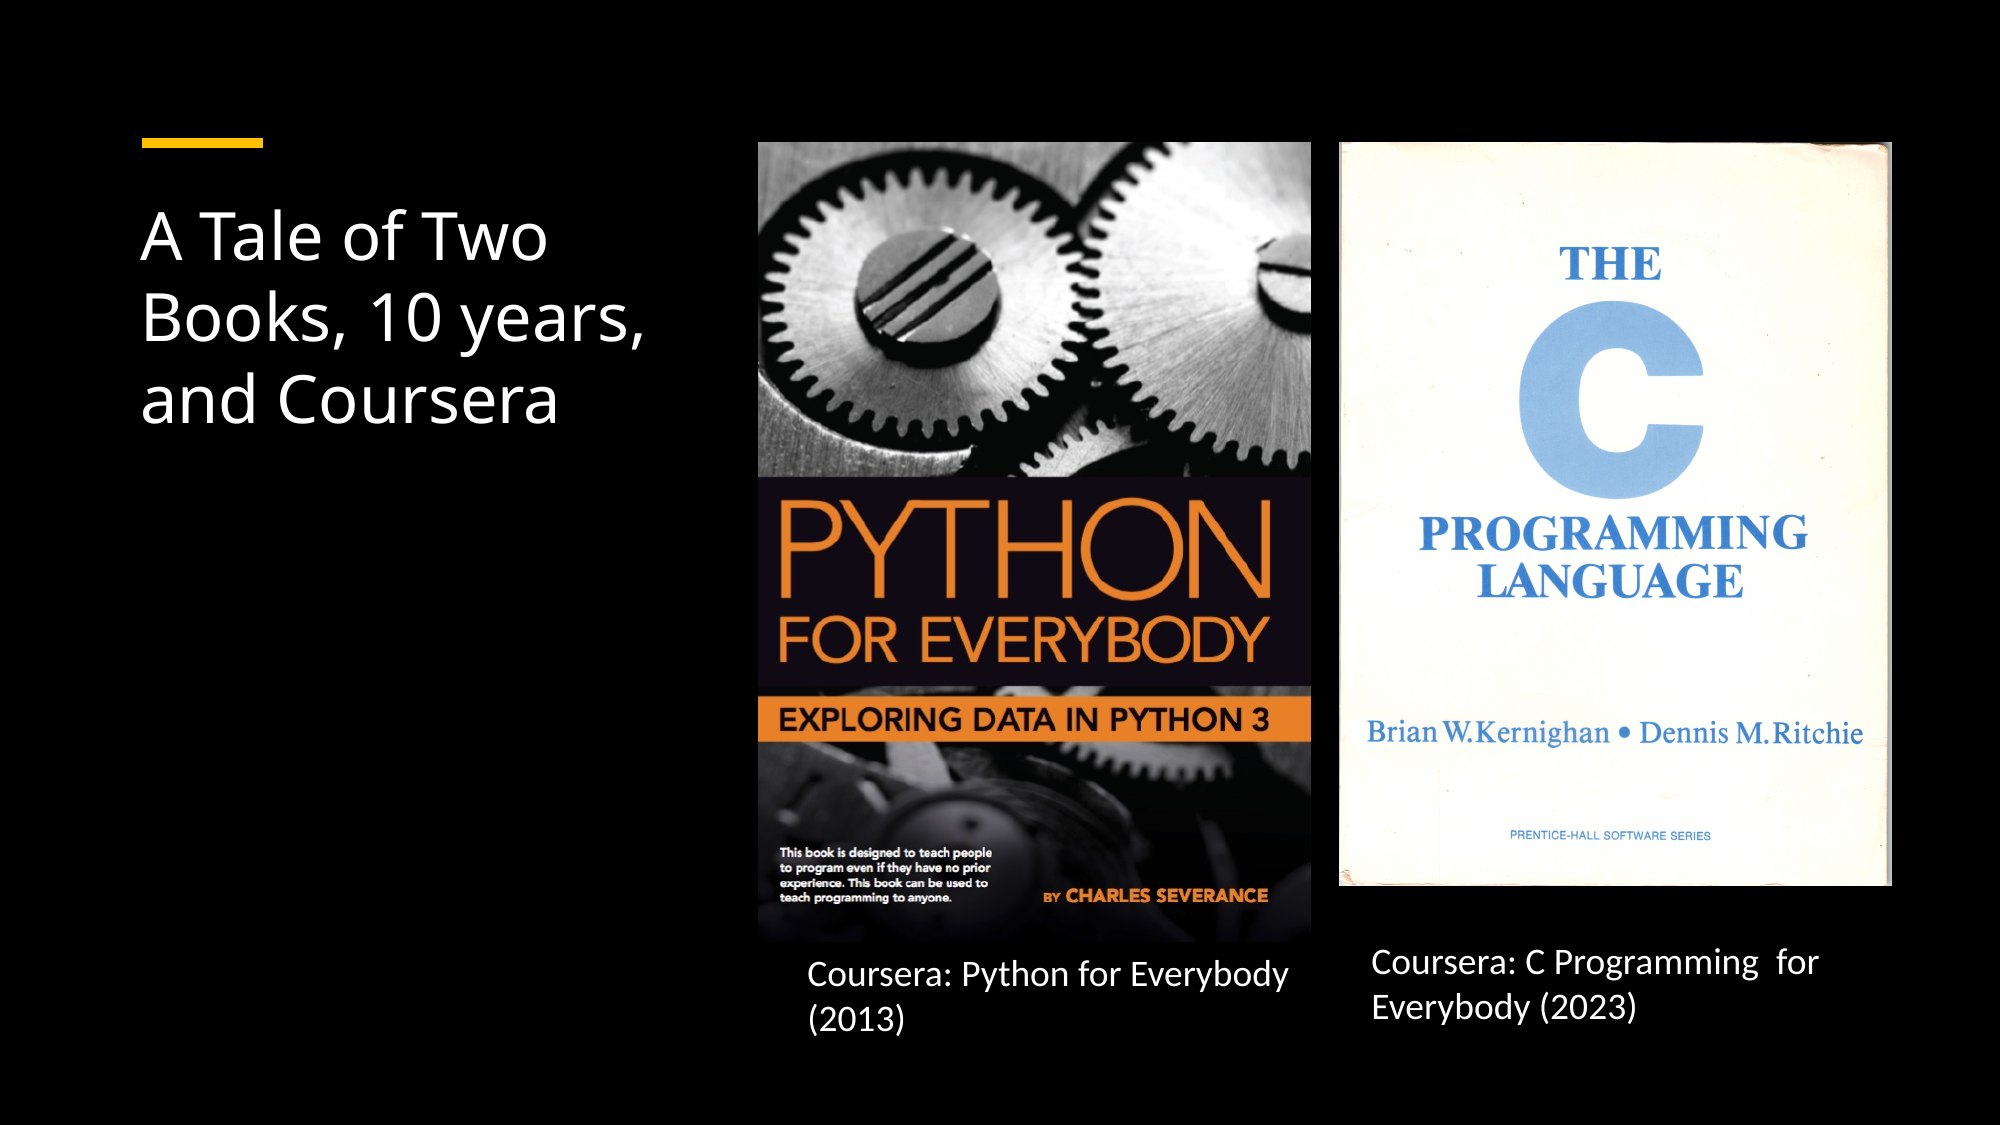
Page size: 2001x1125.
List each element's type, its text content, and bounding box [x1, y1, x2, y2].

text_box Coursera: C Programming for Everybody (2023) [1356, 929, 1875, 1035]
title A Tale of Two Books, 10 years, and Coursera [125, 187, 684, 758]
picture [1339, 142, 1892, 886]
text_box Coursera: Python for Everybody (2013) [792, 942, 1310, 1047]
picture [758, 142, 1311, 942]
